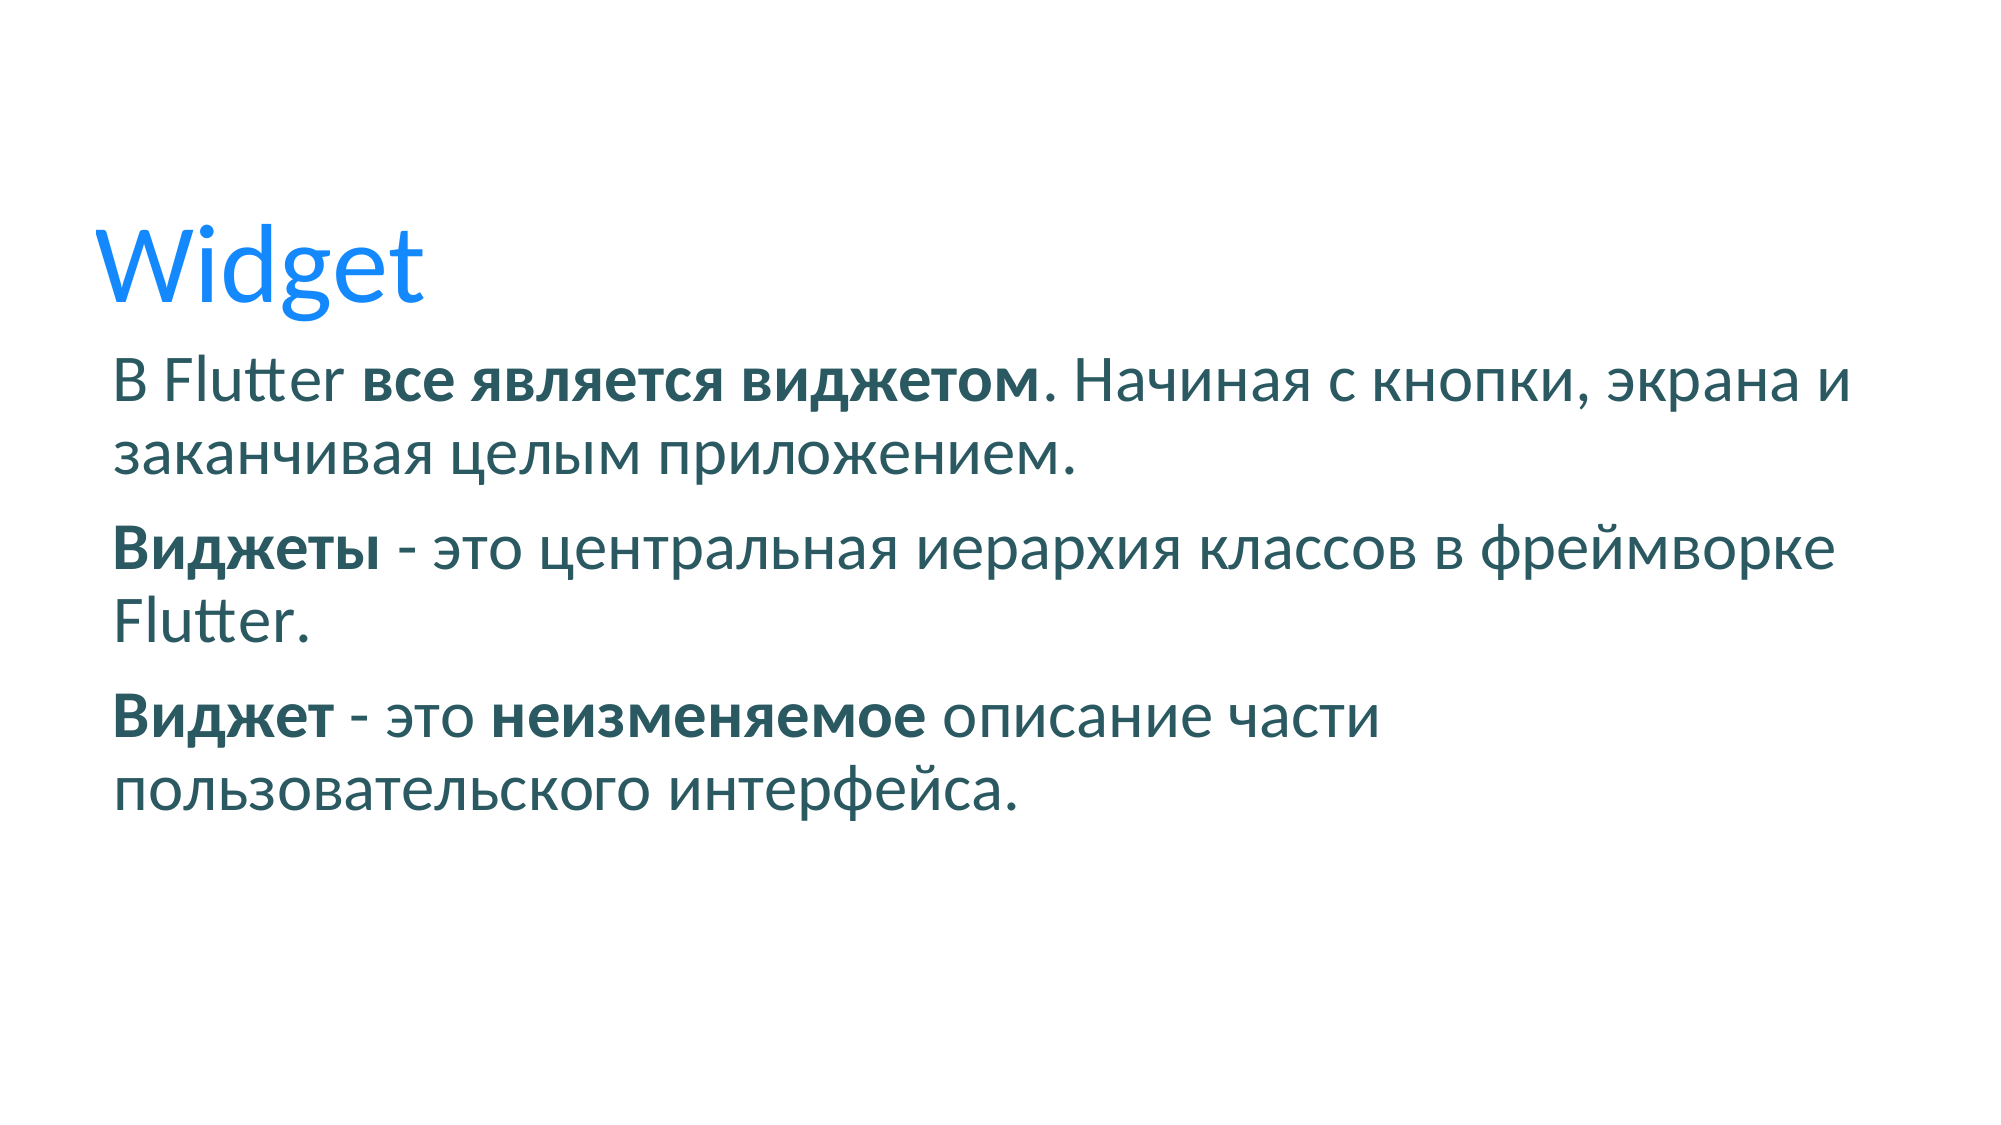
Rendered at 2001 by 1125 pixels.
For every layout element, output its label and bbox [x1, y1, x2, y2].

picture [96, 195, 1904, 930]
